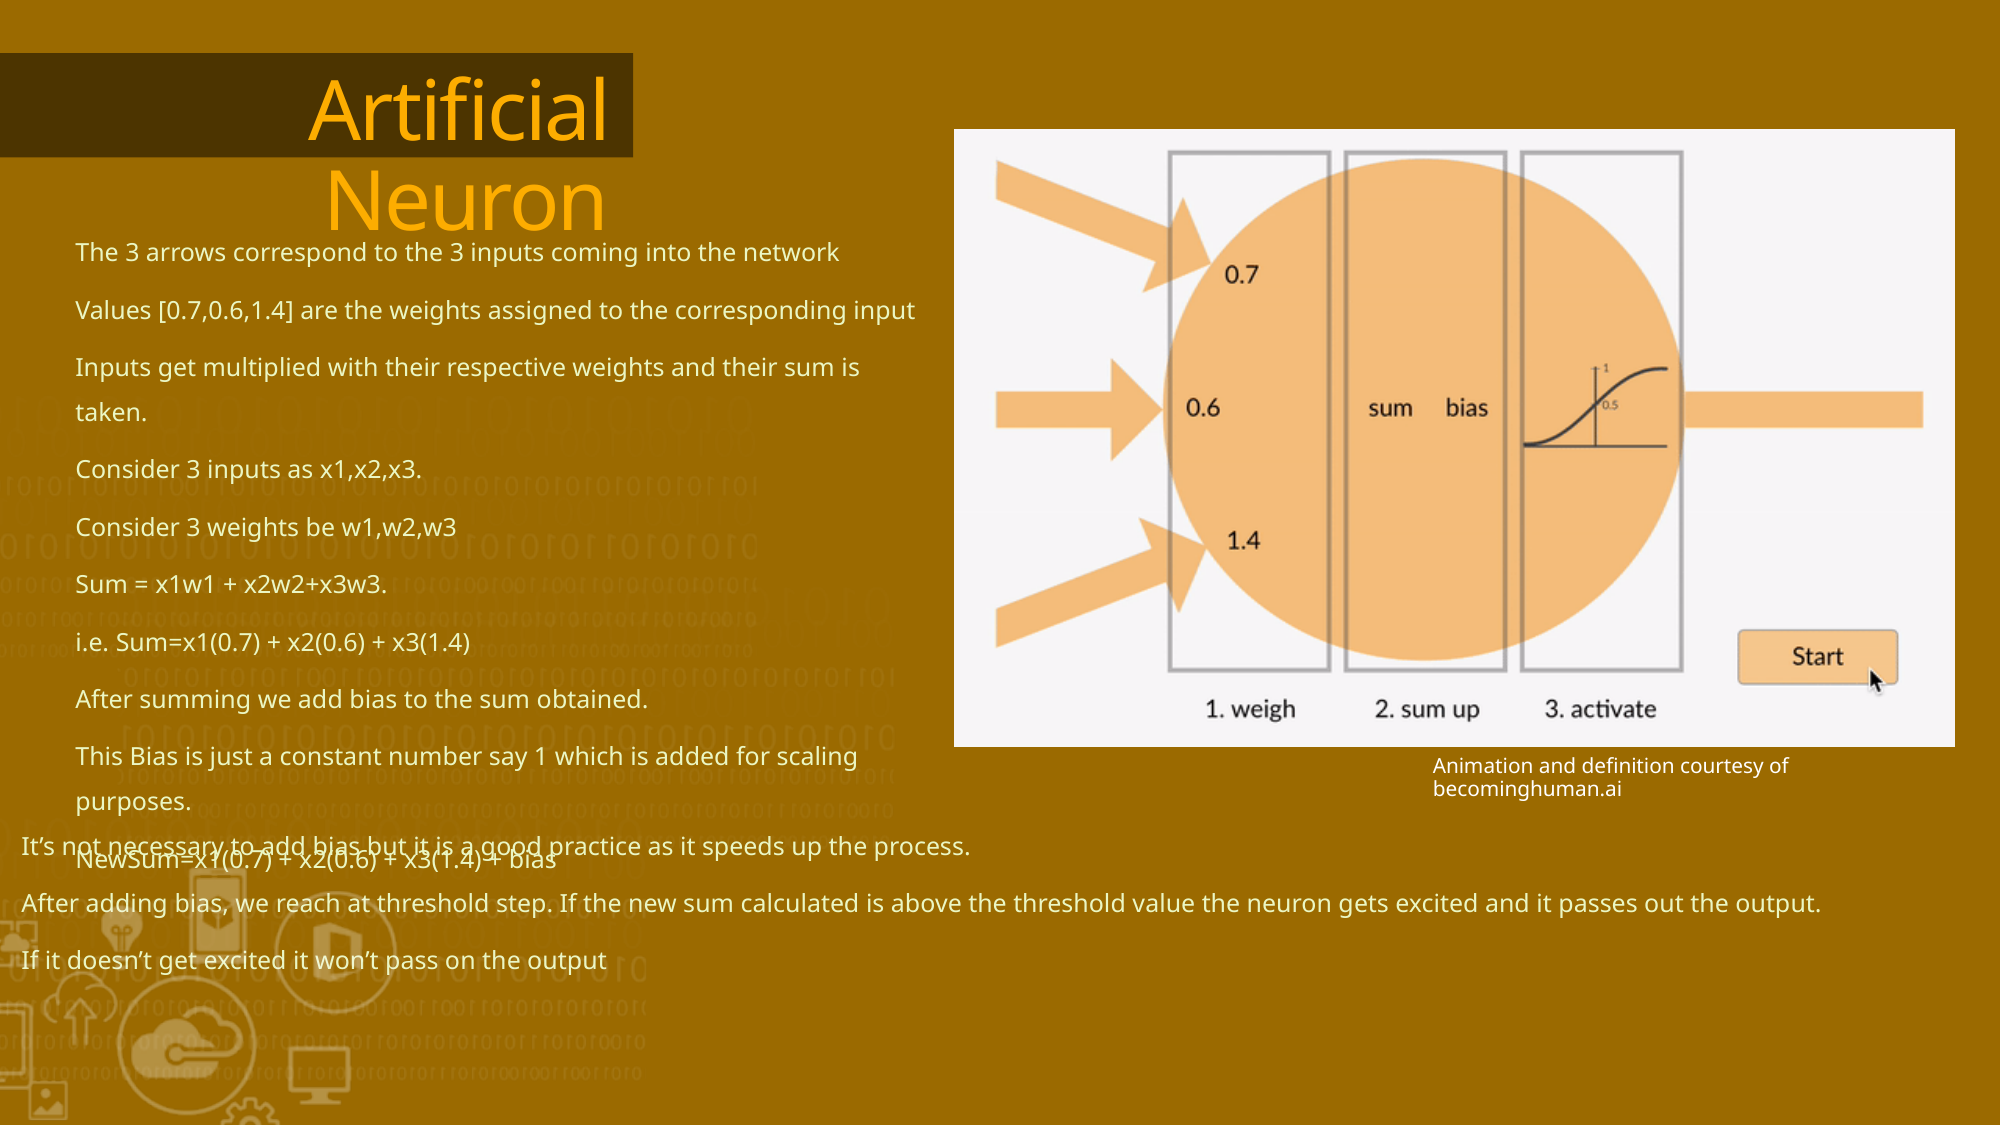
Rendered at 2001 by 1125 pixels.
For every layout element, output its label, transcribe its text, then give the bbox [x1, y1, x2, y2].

picture [0, 129, 1955, 1125]
text_box Artificial Neuron [0, 53, 634, 158]
text_box It’s not necessary to add bias but it is a good practice as it speeds up the process. After adding bias, we reach at threshold step. If the new sum calculated is above the threshold value the neuron gets excited and it passes out the output. If it doesn’t get excited it won’t pass on the output [1306, 791, 1855, 999]
text_box Animation and definition courtesy of becominghuman.ai [1402, 733, 2000, 824]
text_box The 3 arrows correspond to the 3 inputs coming into the network Values [0.7,0.6,1.4] are the weights assigned to the corresponding input Inputs get multiplied with their respective weights and their sum is taken. Consider 3 inputs as x1,x2,x3. Consider 3 weights be w1,w2,w3 Sum = x1w1 + x2w2+x3w3. i.e. Sum=x1(0.7) + x2(0.6) + x3(1.4) After summing we add bias to the sum obtained. This Bias is just a constant number say 1 which is added for scaling purposes. NewSum=x1(0.7) + x2(0.6) + x3(1.4) + bias [45, 197, 954, 362]
